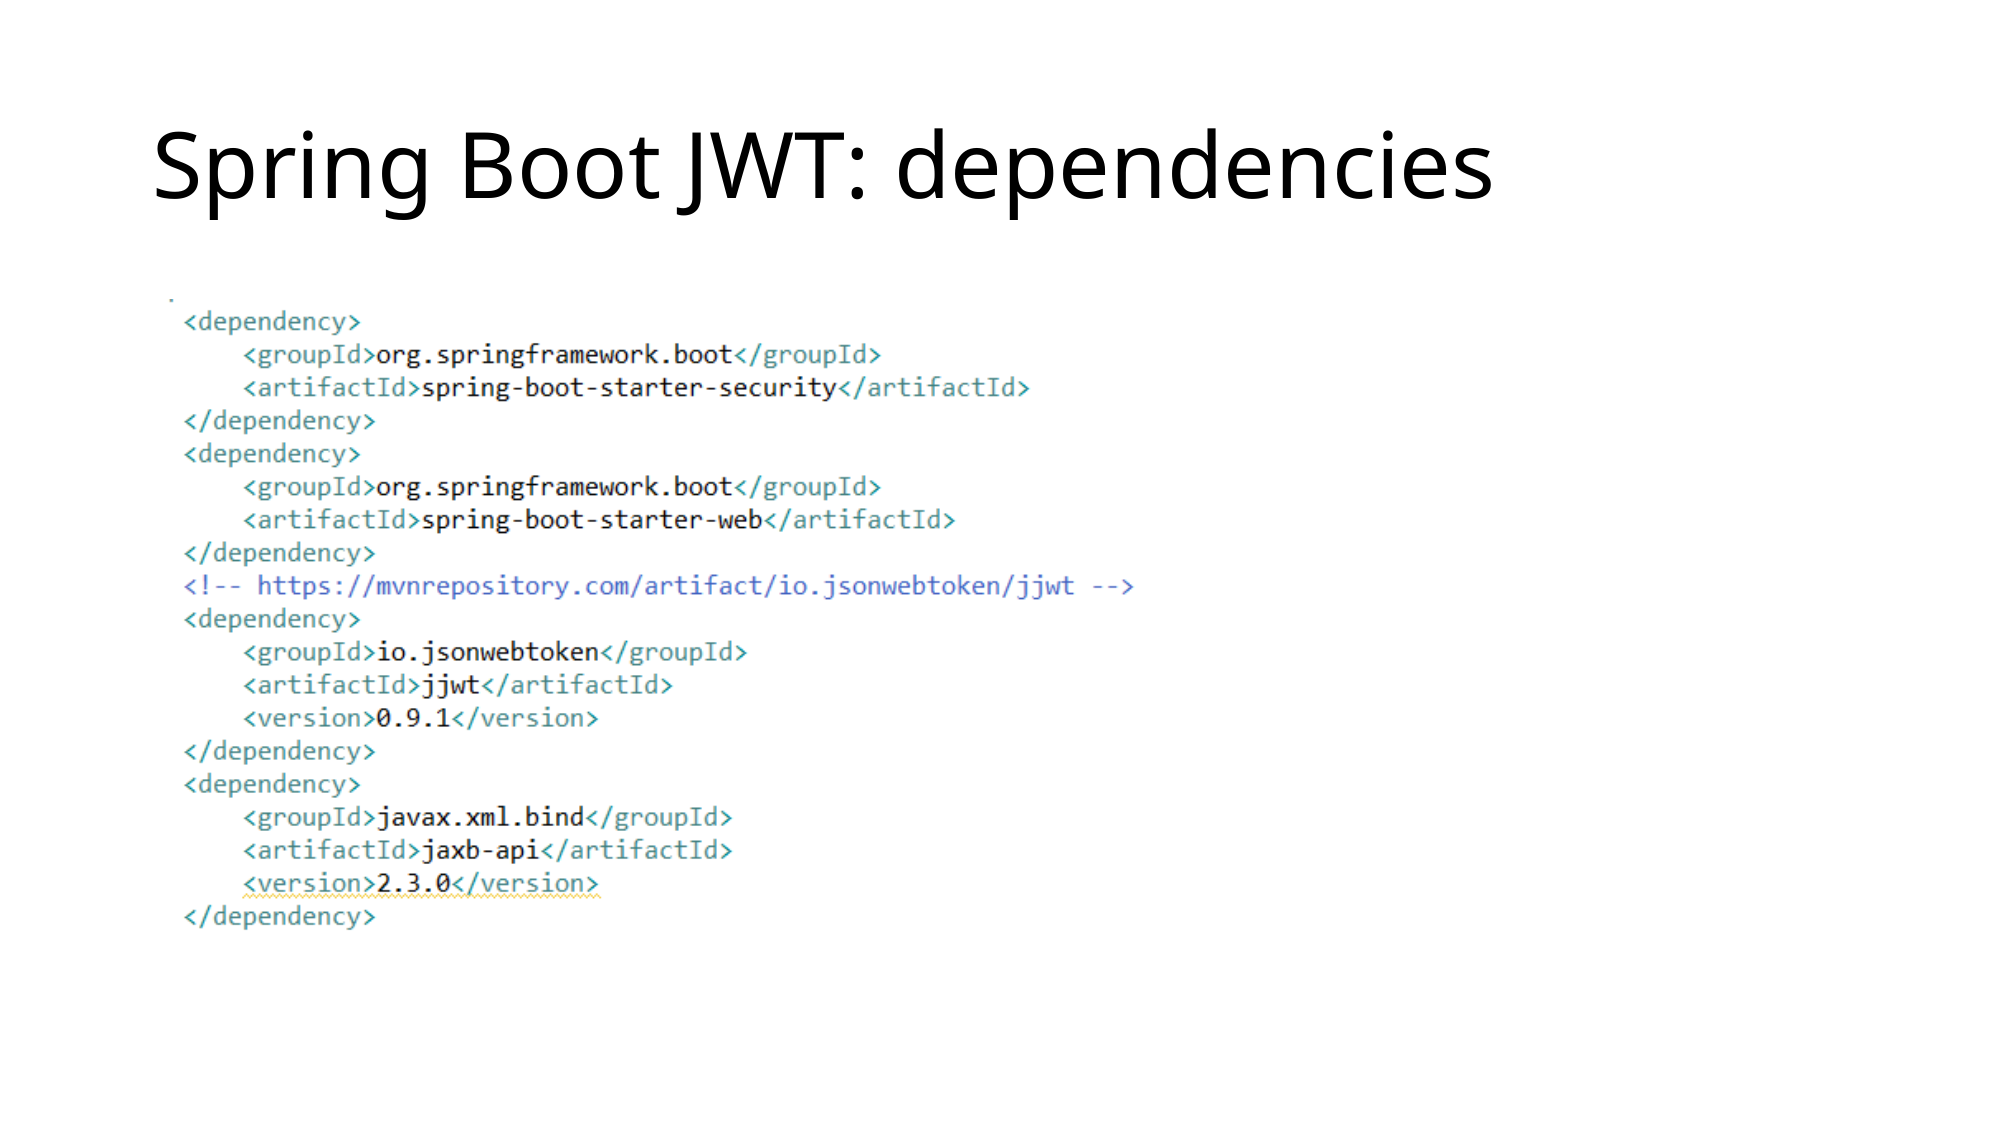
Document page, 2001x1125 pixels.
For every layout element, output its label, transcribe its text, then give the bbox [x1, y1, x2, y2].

title Spring Boot JWT: dependencies [137, 59, 1863, 278]
picture [137, 299, 1158, 941]
